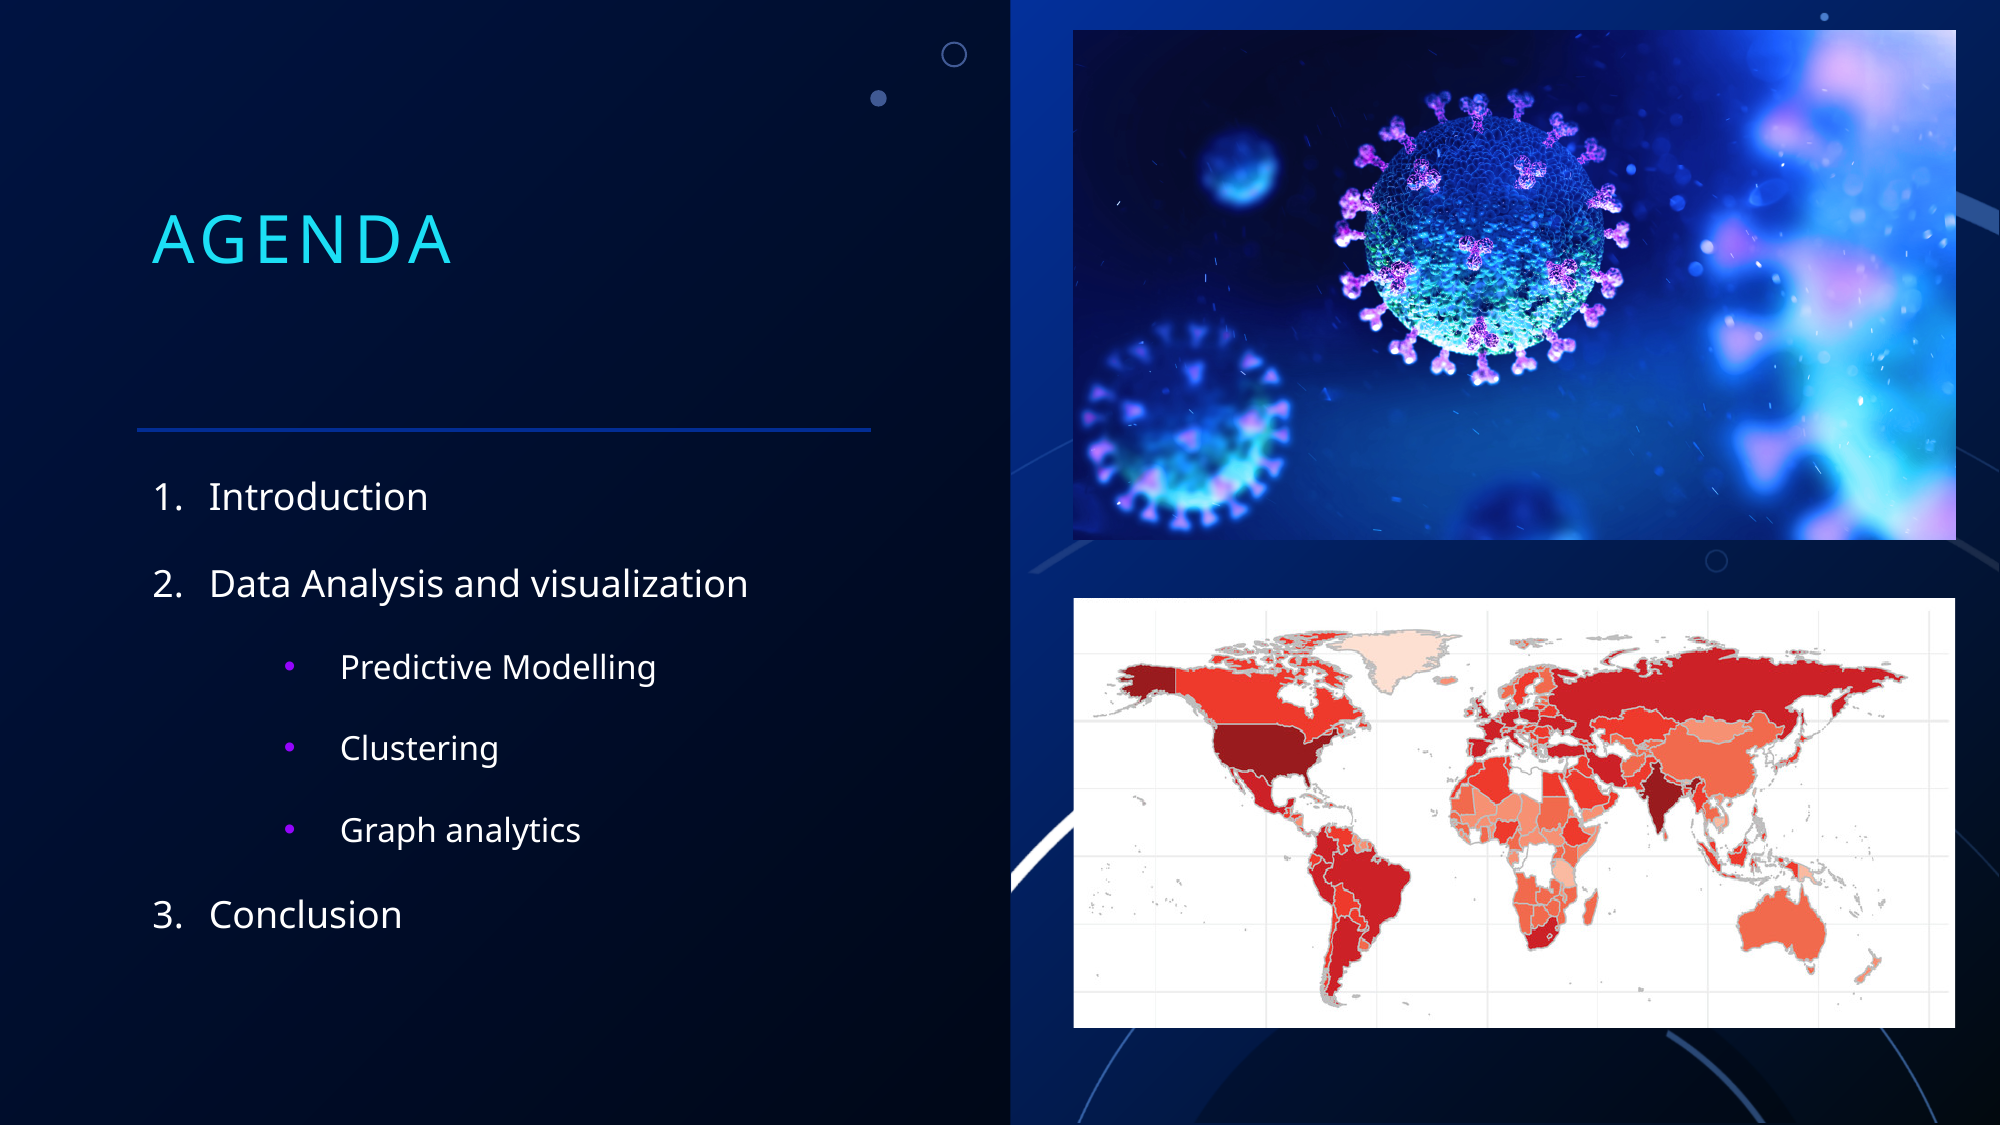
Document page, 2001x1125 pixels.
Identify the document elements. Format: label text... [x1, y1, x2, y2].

picture [1011, 0, 1999, 1123]
title Agenda [137, 58, 871, 286]
list Introduction Data Analysis and visualization Predictive Modelling Clustering Graph analytics Conclusion [137, 456, 871, 1125]
